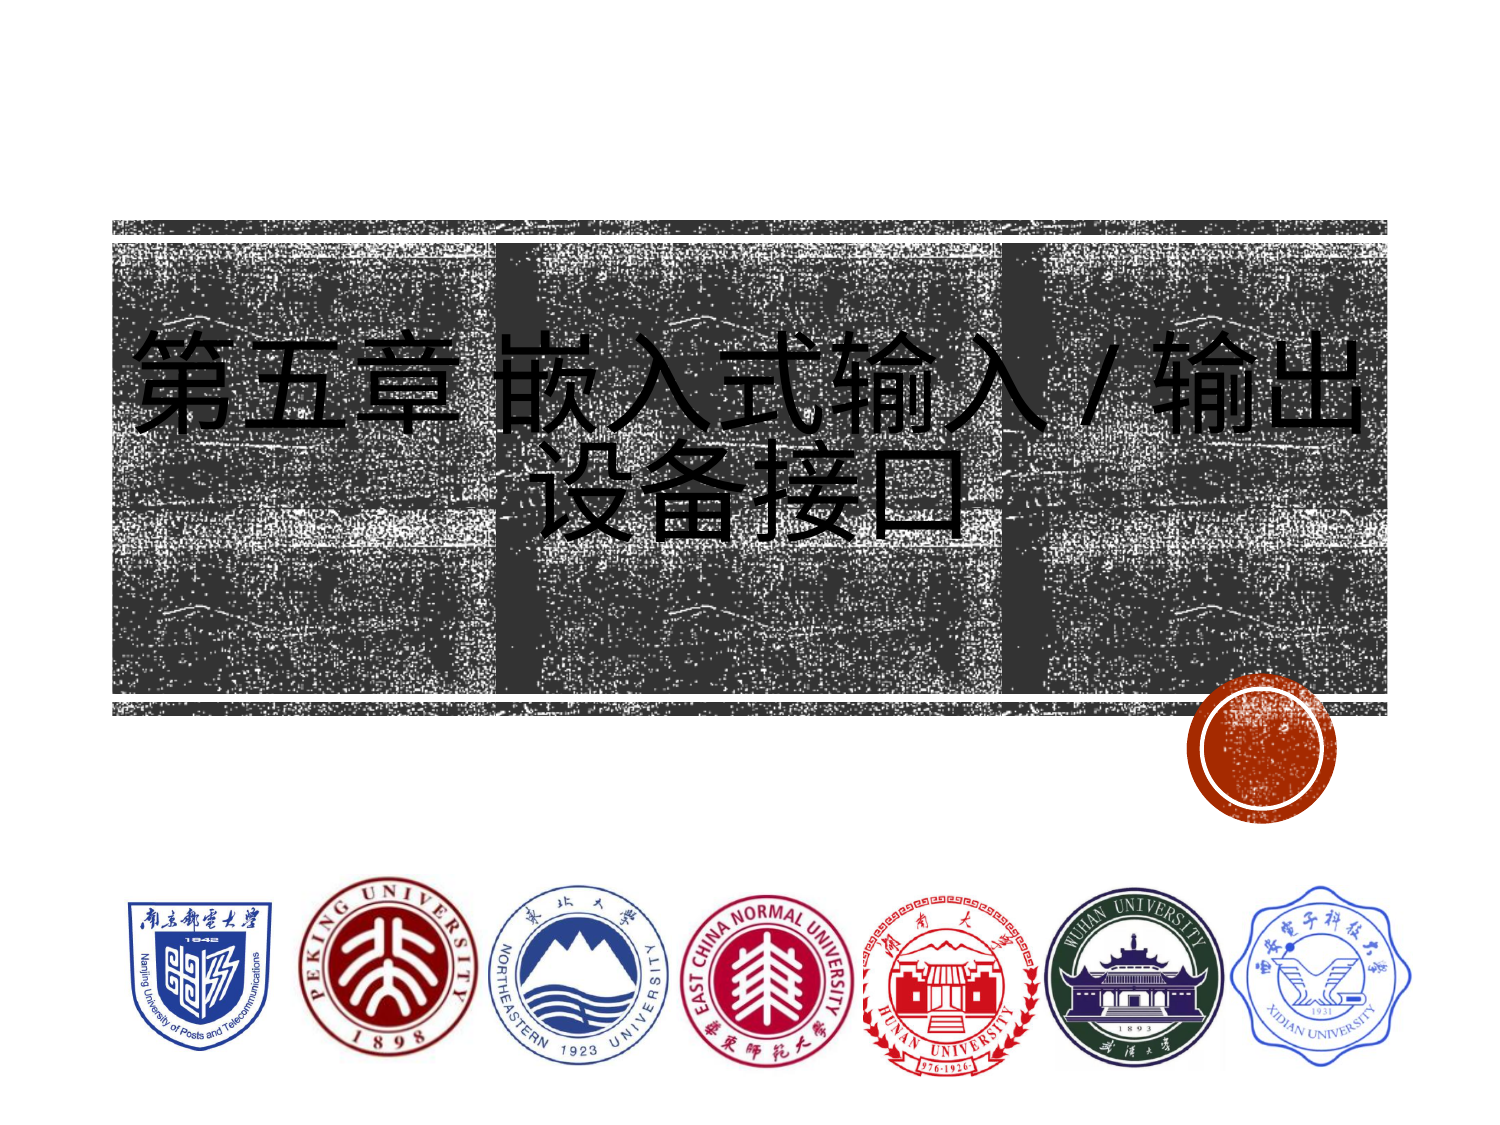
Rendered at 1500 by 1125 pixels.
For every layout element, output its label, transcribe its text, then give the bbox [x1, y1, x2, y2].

picture [121, 896, 274, 1055]
picture [673, 881, 1415, 1080]
picture [290, 874, 672, 1069]
title 第五章 嵌入式输入/输出设备接口 [94, 330, 1406, 563]
